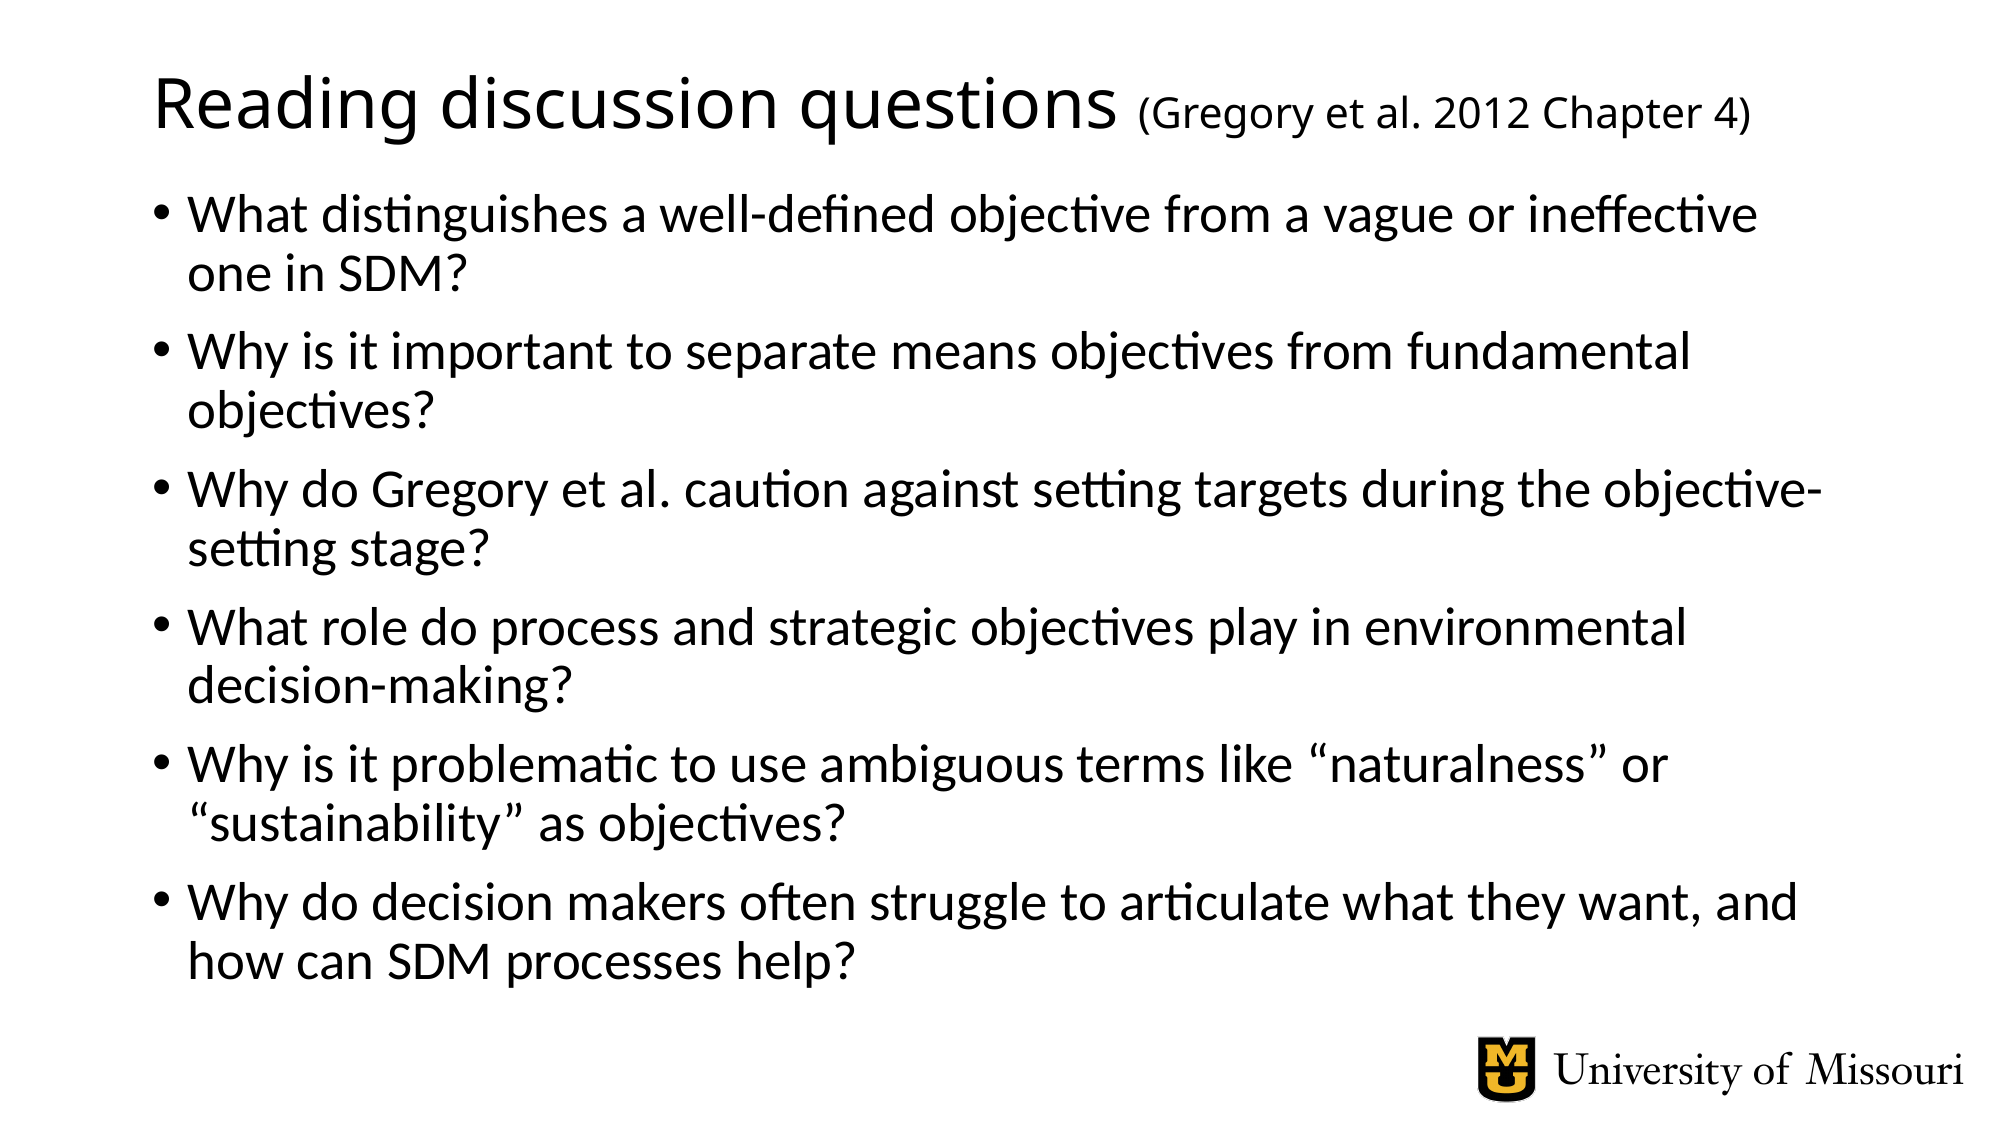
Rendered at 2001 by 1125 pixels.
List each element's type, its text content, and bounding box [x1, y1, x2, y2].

list What distinguishes a well-defined objective from a vague or ineffective one in SDM? Why is it important to separate means objectives from fundamental objectives? Why do Gregory et al. caution against setting targets during the objective-setting stage? What role do process and strategic objectives play in environmental decision-making? Why is it problematic to use ambiguous terms like “naturalness” or “sustainability” as objectives? Why do decision makers often struggle to articulate what they want, and how can SDM processes help? [137, 177, 1863, 1004]
title Reading discussion questions (Gregory et al. 2012 Chapter 4) [137, 59, 1863, 152]
picture [1458, 1017, 1982, 1121]
